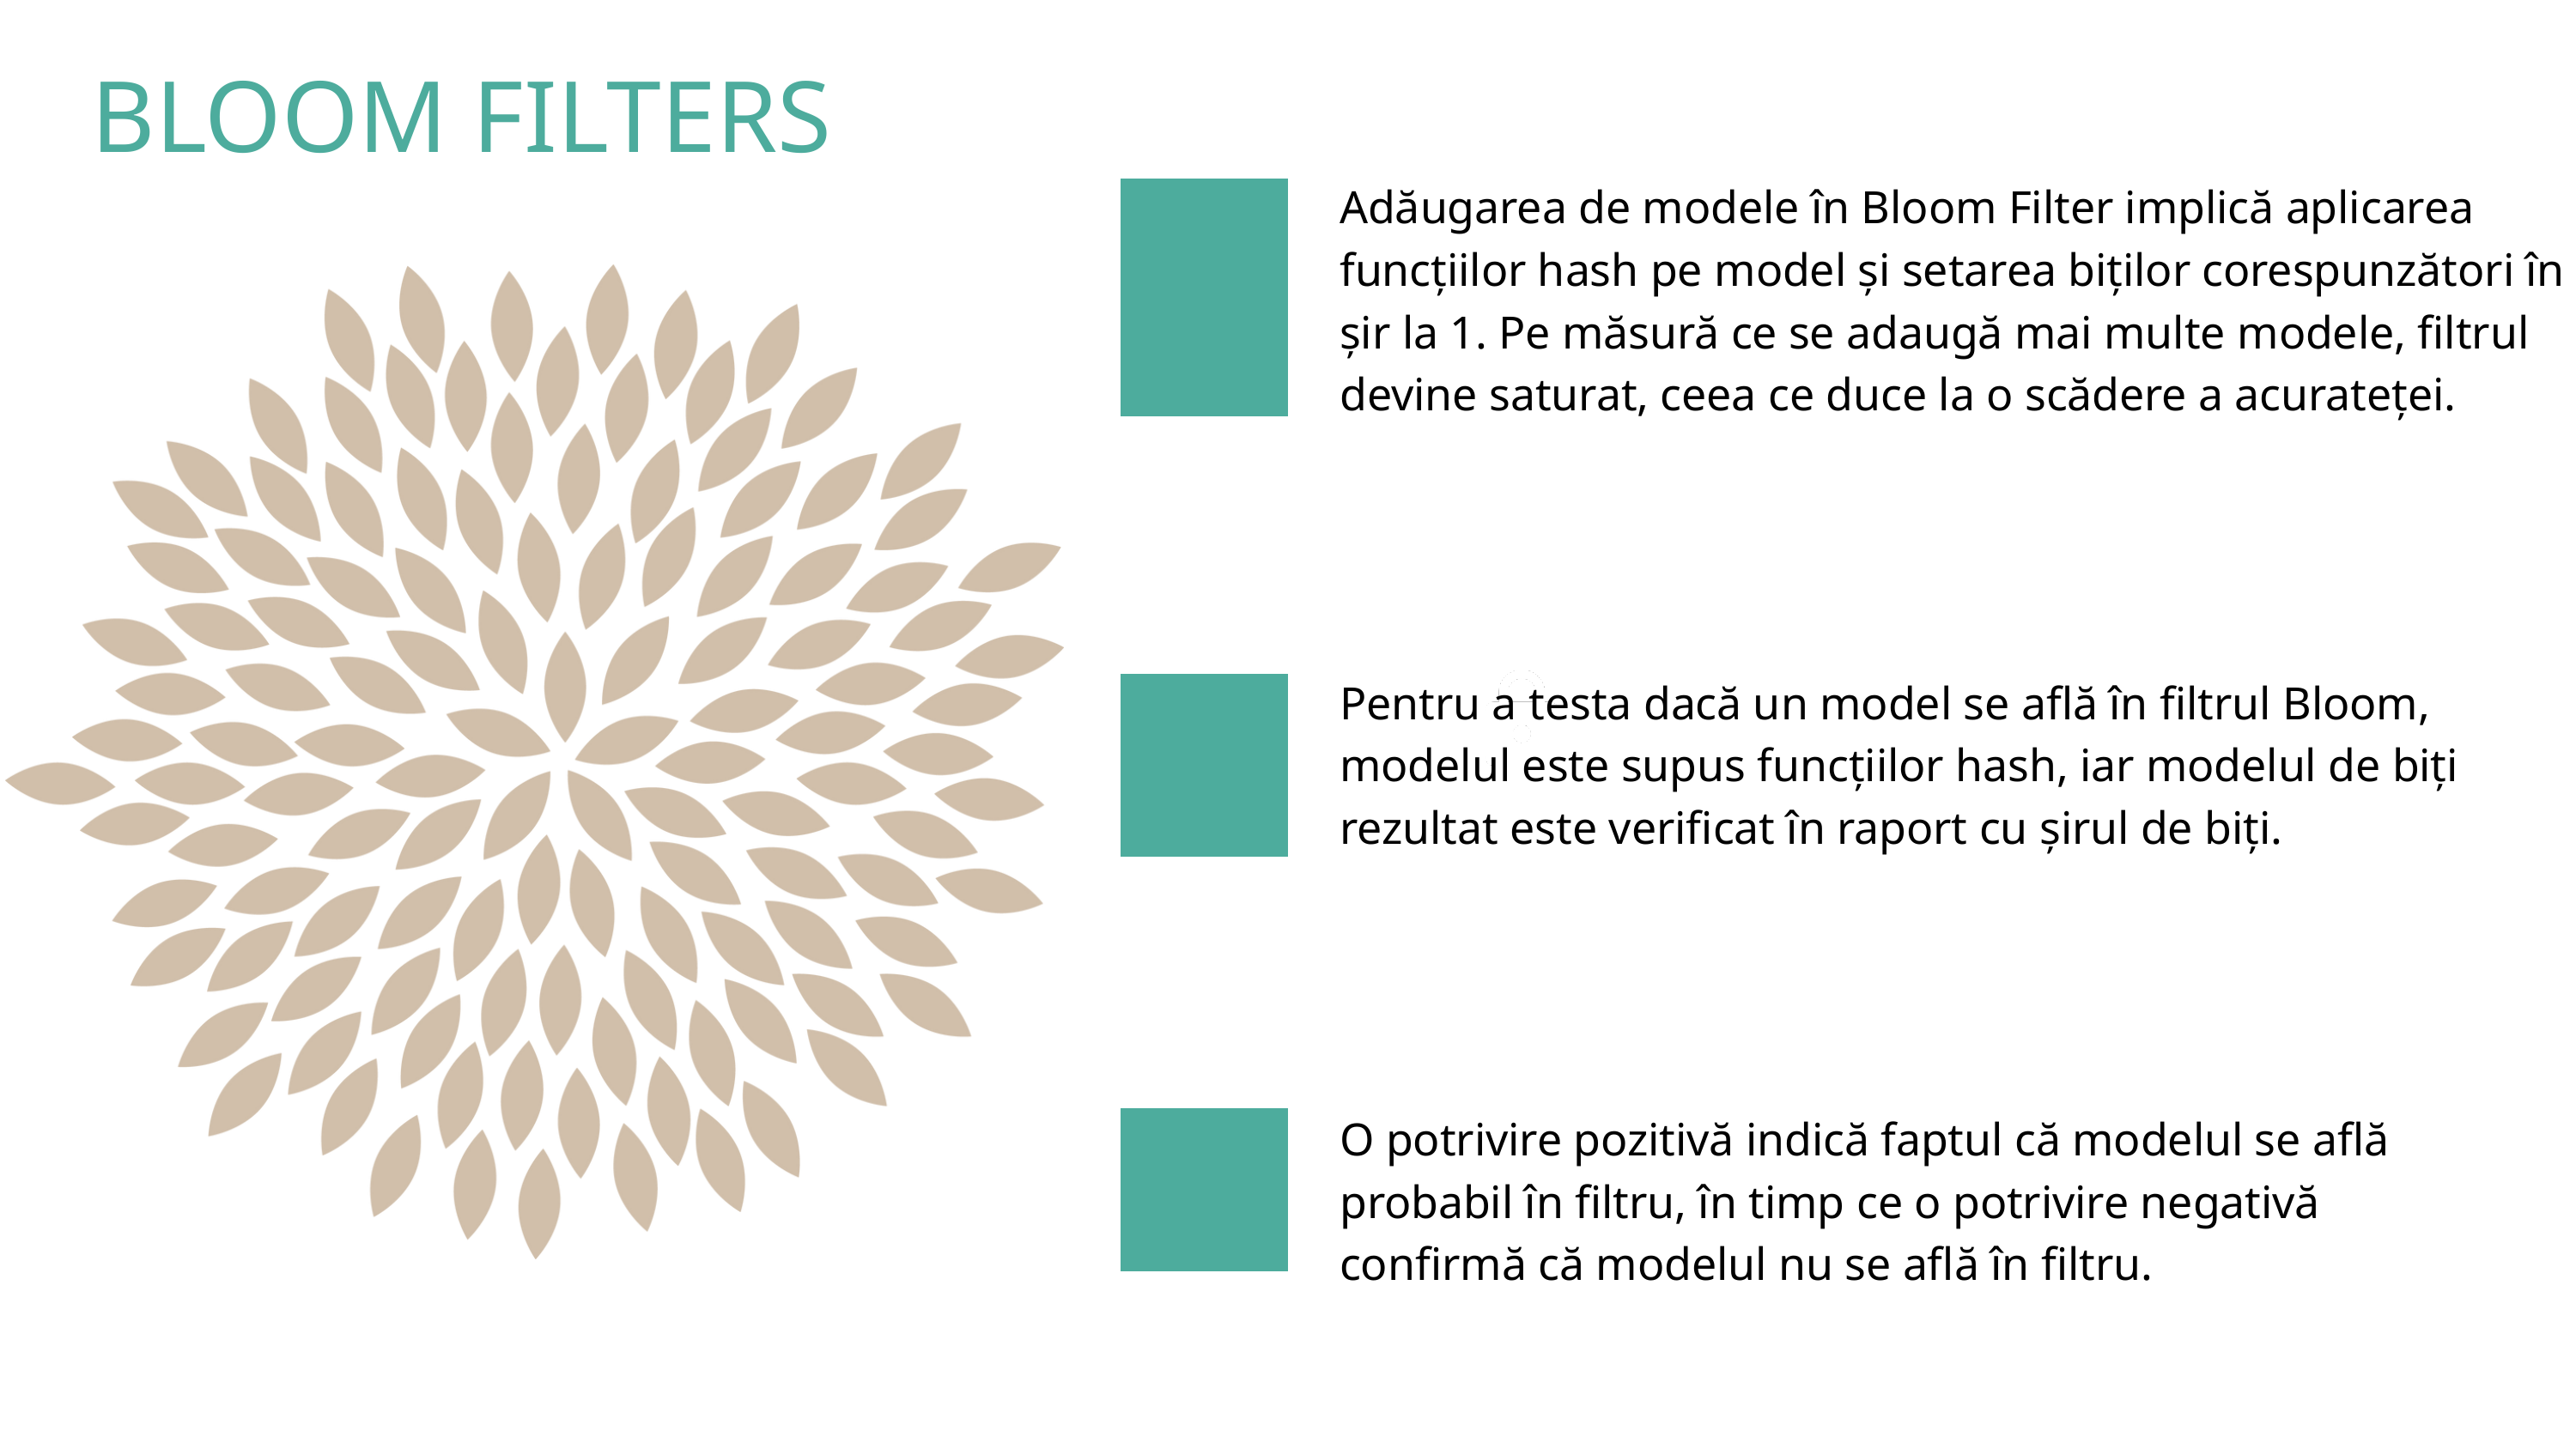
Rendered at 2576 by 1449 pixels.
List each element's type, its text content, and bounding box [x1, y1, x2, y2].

picture [1485, 669, 1558, 766]
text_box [1120, 178, 1289, 417]
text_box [1120, 1108, 1289, 1272]
text_box BLOOM FILTERS [91, 78, 881, 173]
text_box O potrivire pozitivă indică faptul că modelul se află probabil în filtru, în timp ce o potrivire negativă confirmă că modelul nu se află în filtru. [1340, 1040, 2432, 1290]
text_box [1120, 674, 1289, 858]
text_box Pentru a testa dacă un model se află în filtrul Bloom, modelul este supus funcțiilor hash, iar modelul de biți rezultat este verificat în raport cu șirul de biți. [1340, 665, 2571, 853]
text_box Adăugarea de modele în Bloom Filter implică aplicarea funcțiilor hash pe model și setarea biților corespunzători în șir la 1. Pe măsură ce se adaugă mai multe modele, filtrul devine saturat, ceea ce duce la o scădere a acurateței. [1340, 170, 2571, 421]
picture [5, 264, 1064, 1260]
